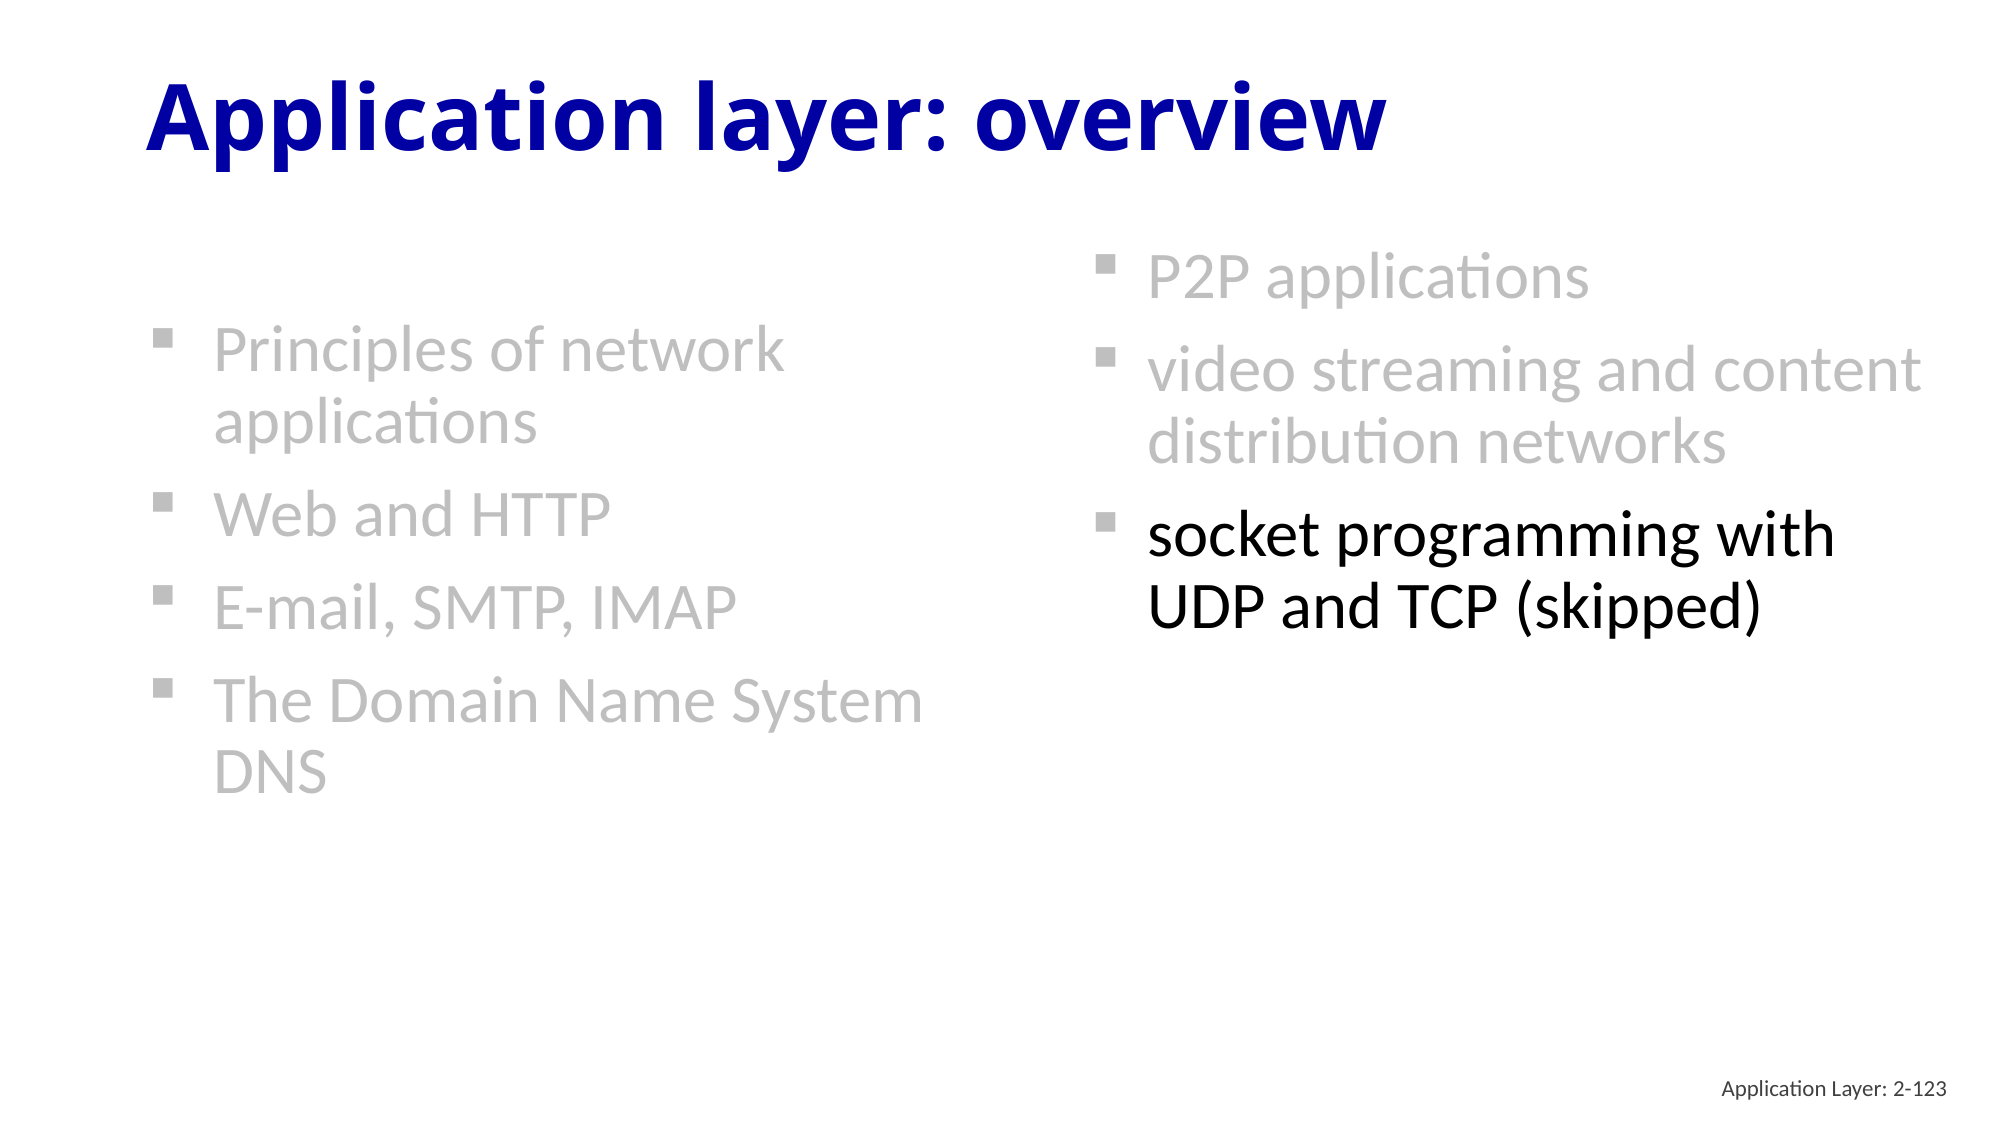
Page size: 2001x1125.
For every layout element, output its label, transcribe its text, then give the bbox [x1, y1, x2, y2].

text_box Principles of network applications Web and HTTP E-mail, SMTP, IMAP The Domain Name System DNS [132, 306, 1004, 1021]
title Application layer: overview [131, 47, 1856, 195]
text_box P2P applications video streaming and content distribution networks socket programming with UDP and TCP (skipped) [1075, 233, 1963, 1021]
slide_number Application Layer: 2-123 [1512, 1056, 1963, 1117]
